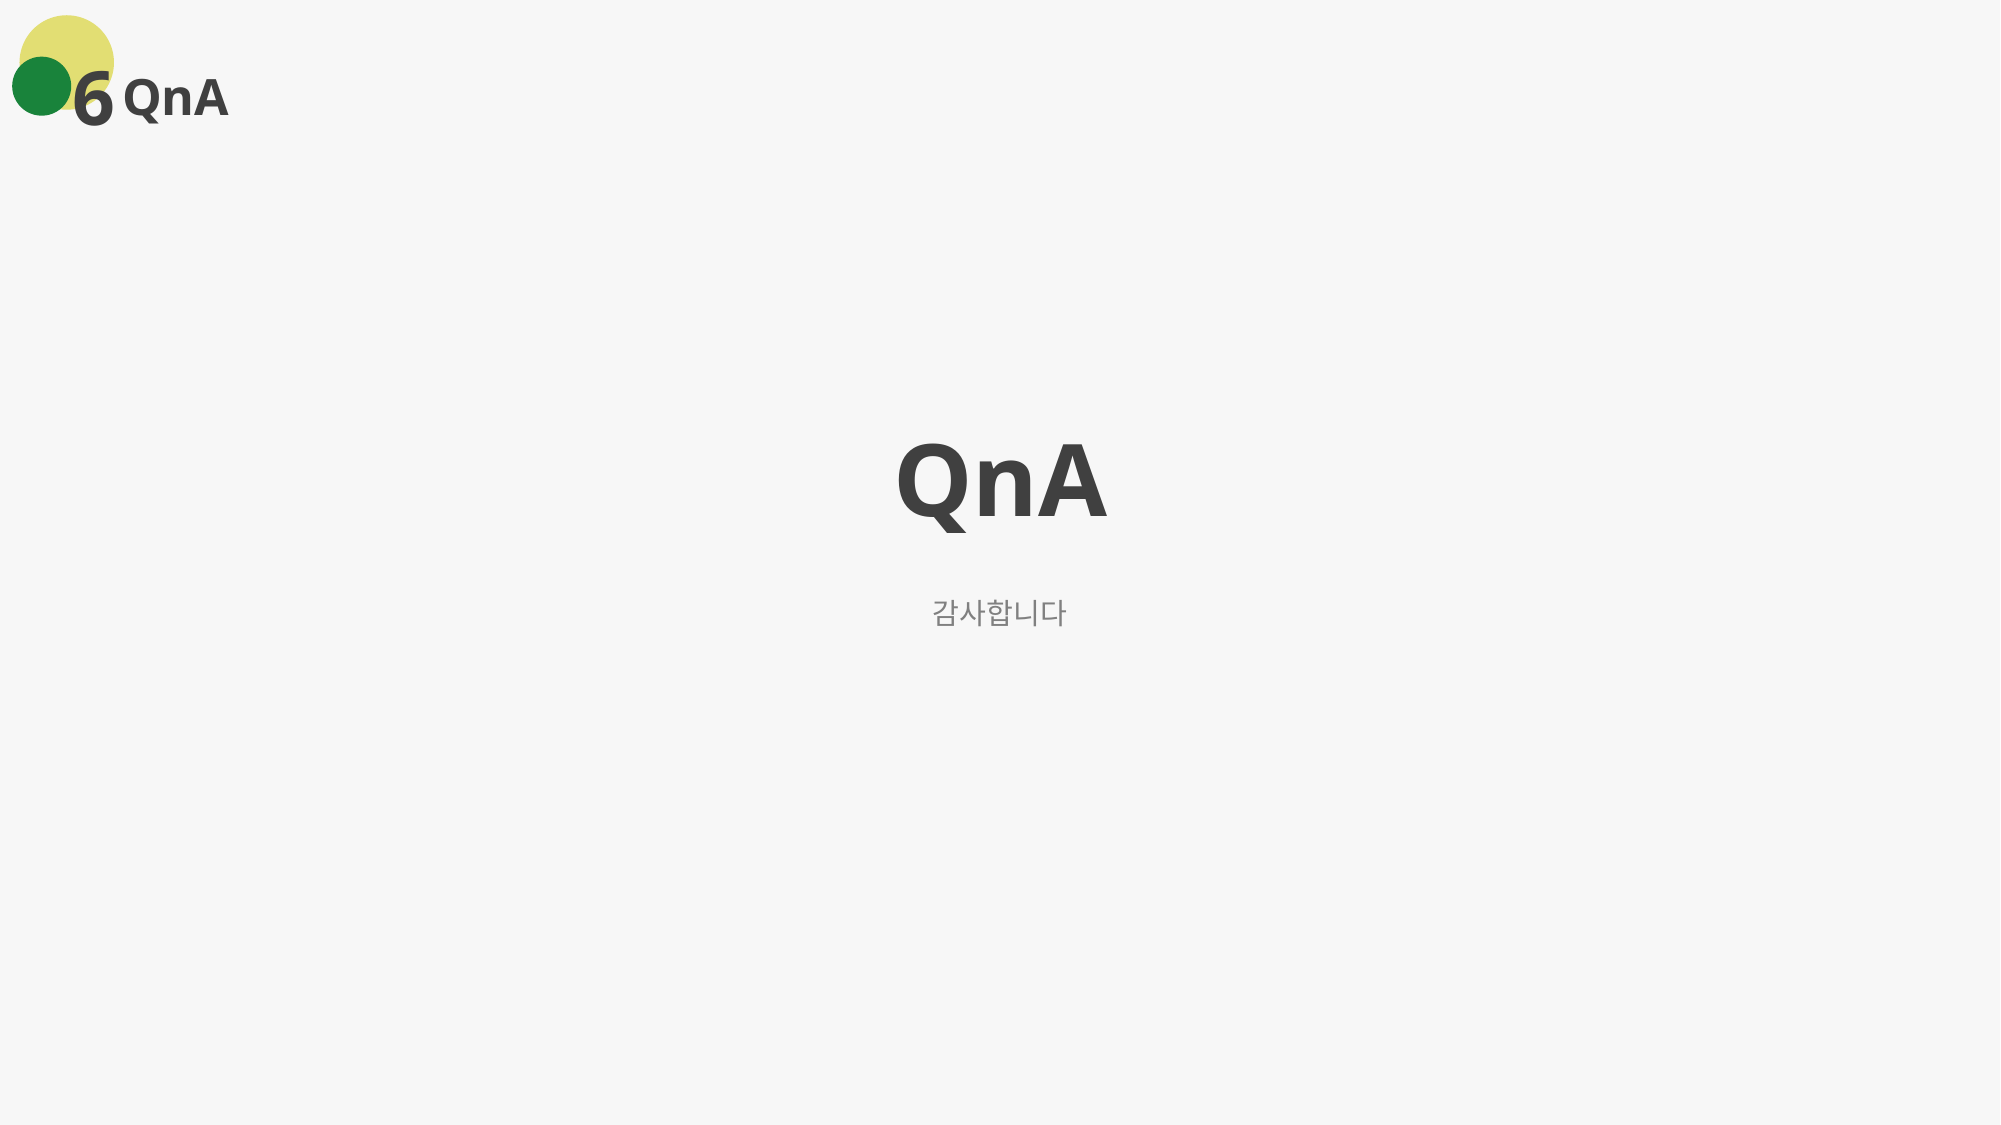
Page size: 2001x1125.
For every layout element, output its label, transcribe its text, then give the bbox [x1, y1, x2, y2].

text_box QnA [878, 408, 1123, 544]
text_box [18, 14, 111, 65]
text_box [11, 55, 57, 117]
text_box QnA [131, 58, 245, 134]
text_box 6 [57, 42, 131, 148]
text_box 감사합니다 [918, 587, 1083, 638]
